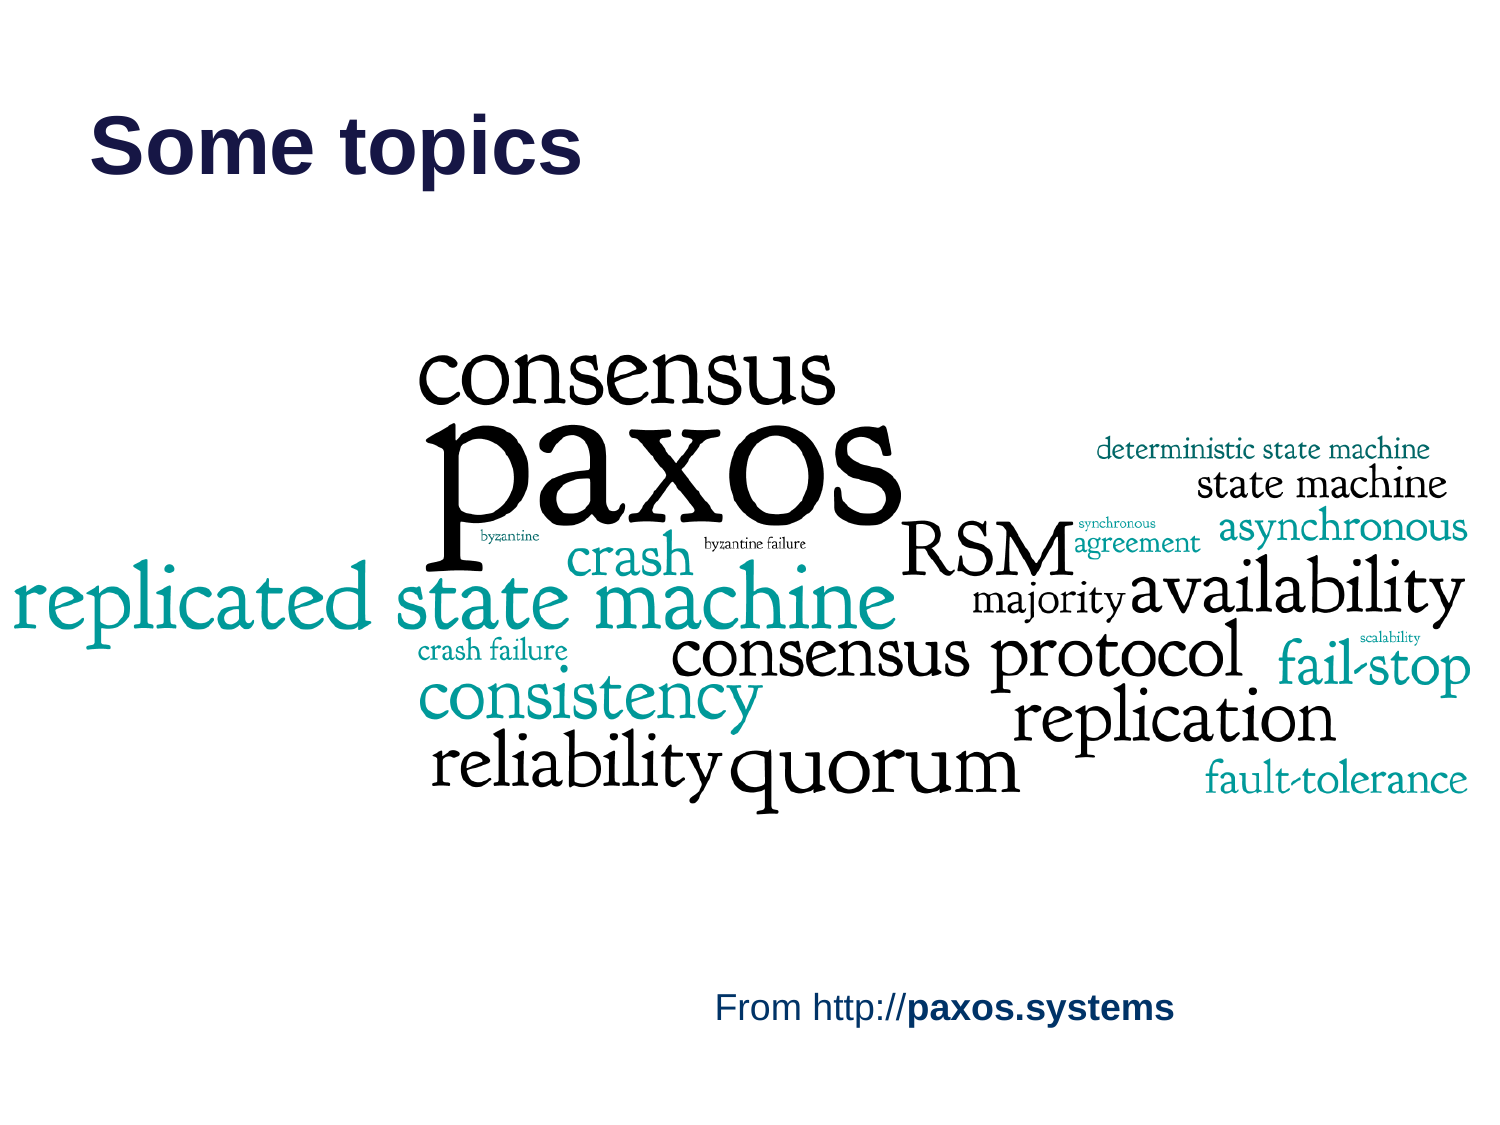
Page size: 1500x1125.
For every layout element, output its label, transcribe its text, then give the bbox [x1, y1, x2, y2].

picture [4, 328, 1475, 838]
title Some topics [75, 0, 1425, 200]
text_box From http://paxos.systems [699, 974, 1313, 1036]
